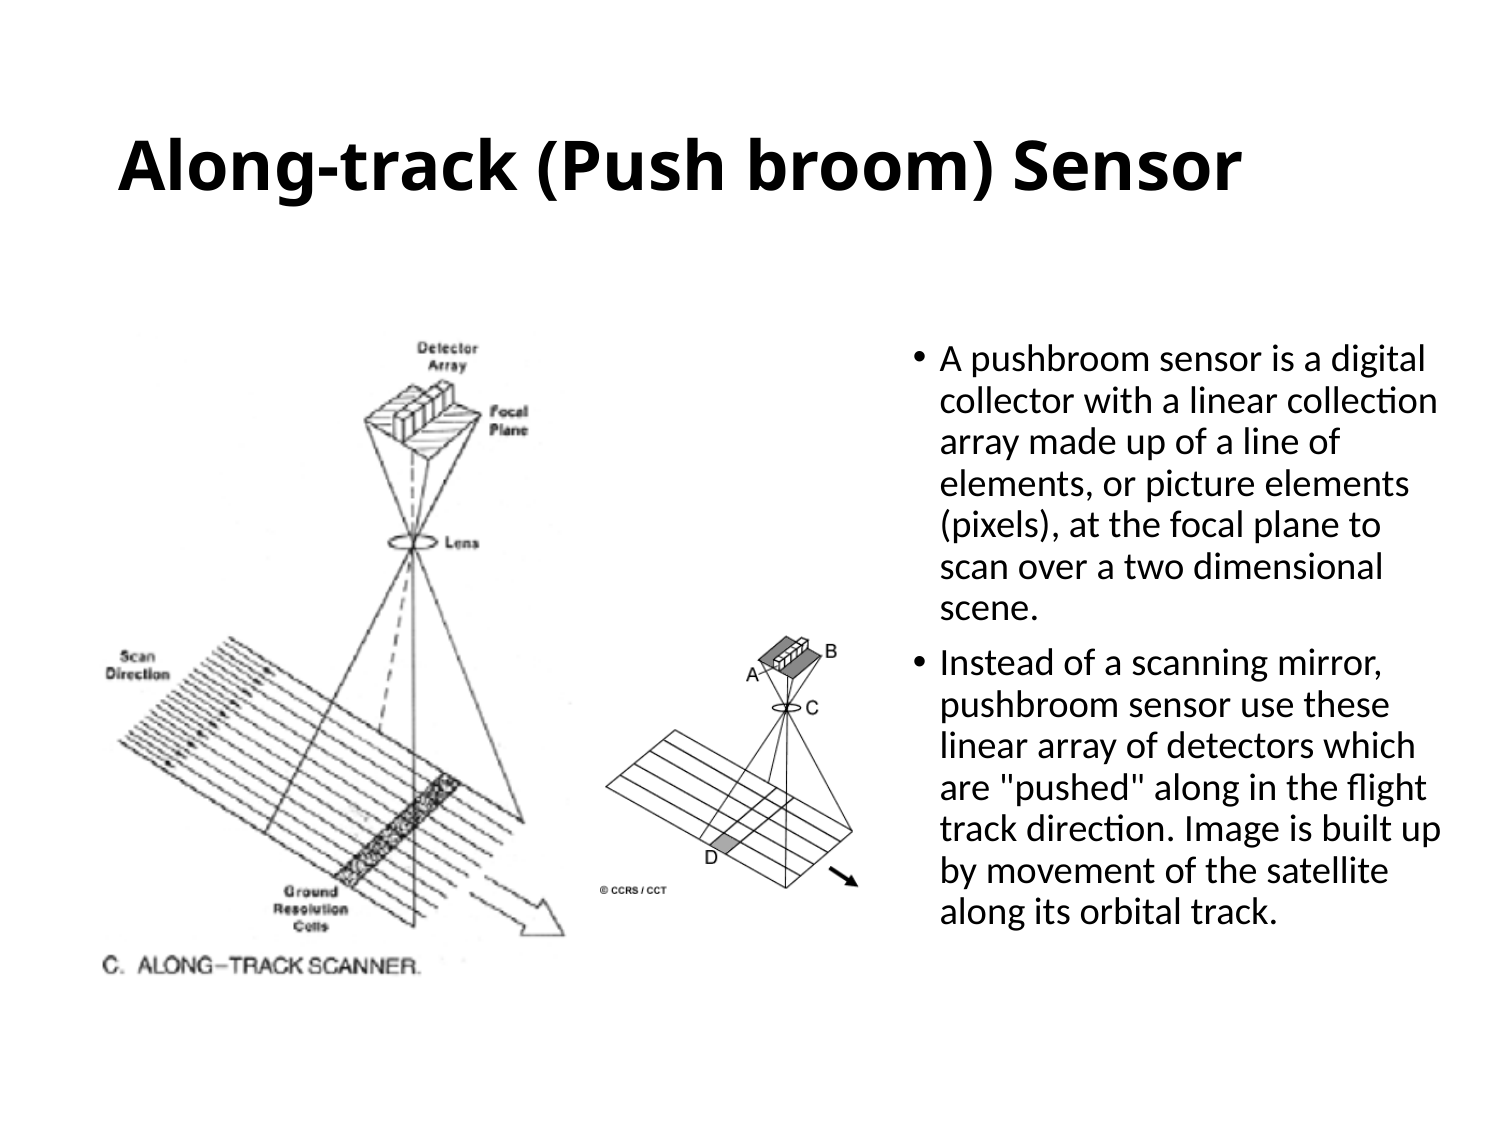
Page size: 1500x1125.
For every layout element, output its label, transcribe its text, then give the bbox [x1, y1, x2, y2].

picture [98, 330, 573, 985]
list A pushbroom sensor is a digital collector with a linear collection array made up of a line of elements, or picture elements (pixels), at the focal plane to scan over a two dimensional scene. Instead of a scanning mirror, pushbroom sensor use these linear array of detectors which are "pushed" along in the flight track direction. Image is built up by movement of the satellite along its orbital track. [897, 330, 1465, 953]
title Along-track (Push broom) Sensor [103, 59, 1397, 278]
picture [599, 629, 871, 895]
